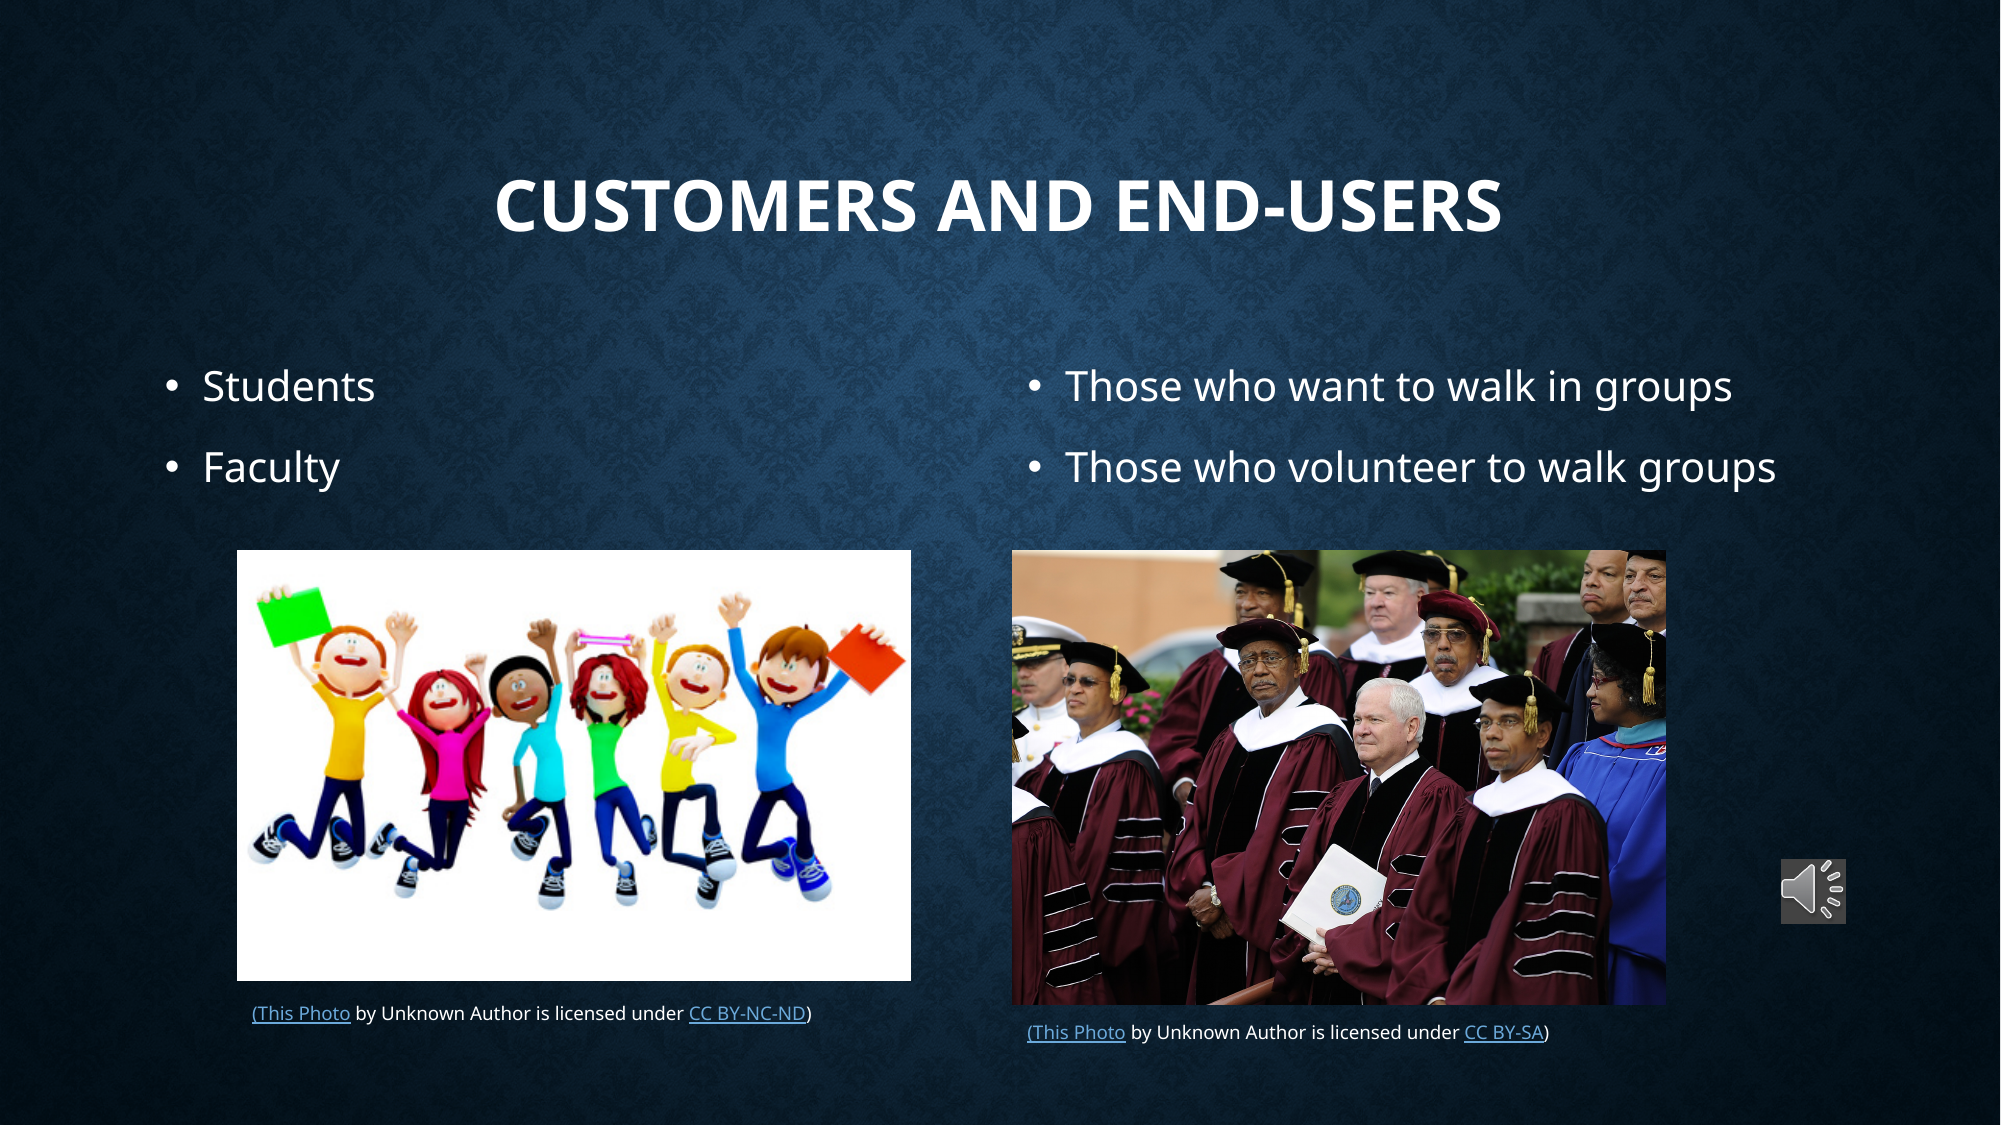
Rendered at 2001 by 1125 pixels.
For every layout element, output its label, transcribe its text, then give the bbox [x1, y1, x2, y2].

list Those who want to walk in groups Those who volunteer to walk groups [1012, 342, 1849, 950]
picture [1779, 857, 1848, 926]
picture [1011, 549, 1666, 1005]
text_box (This Photo by Unknown Author is licensed under CC BY-NC-ND) [237, 994, 911, 1035]
title Customers and End-users [149, 99, 1849, 318]
picture [236, 549, 911, 982]
list Students Faculty [149, 342, 988, 950]
text_box (This Photo by Unknown Author is licensed under CC BY-SA) [1012, 1016, 1652, 1054]
